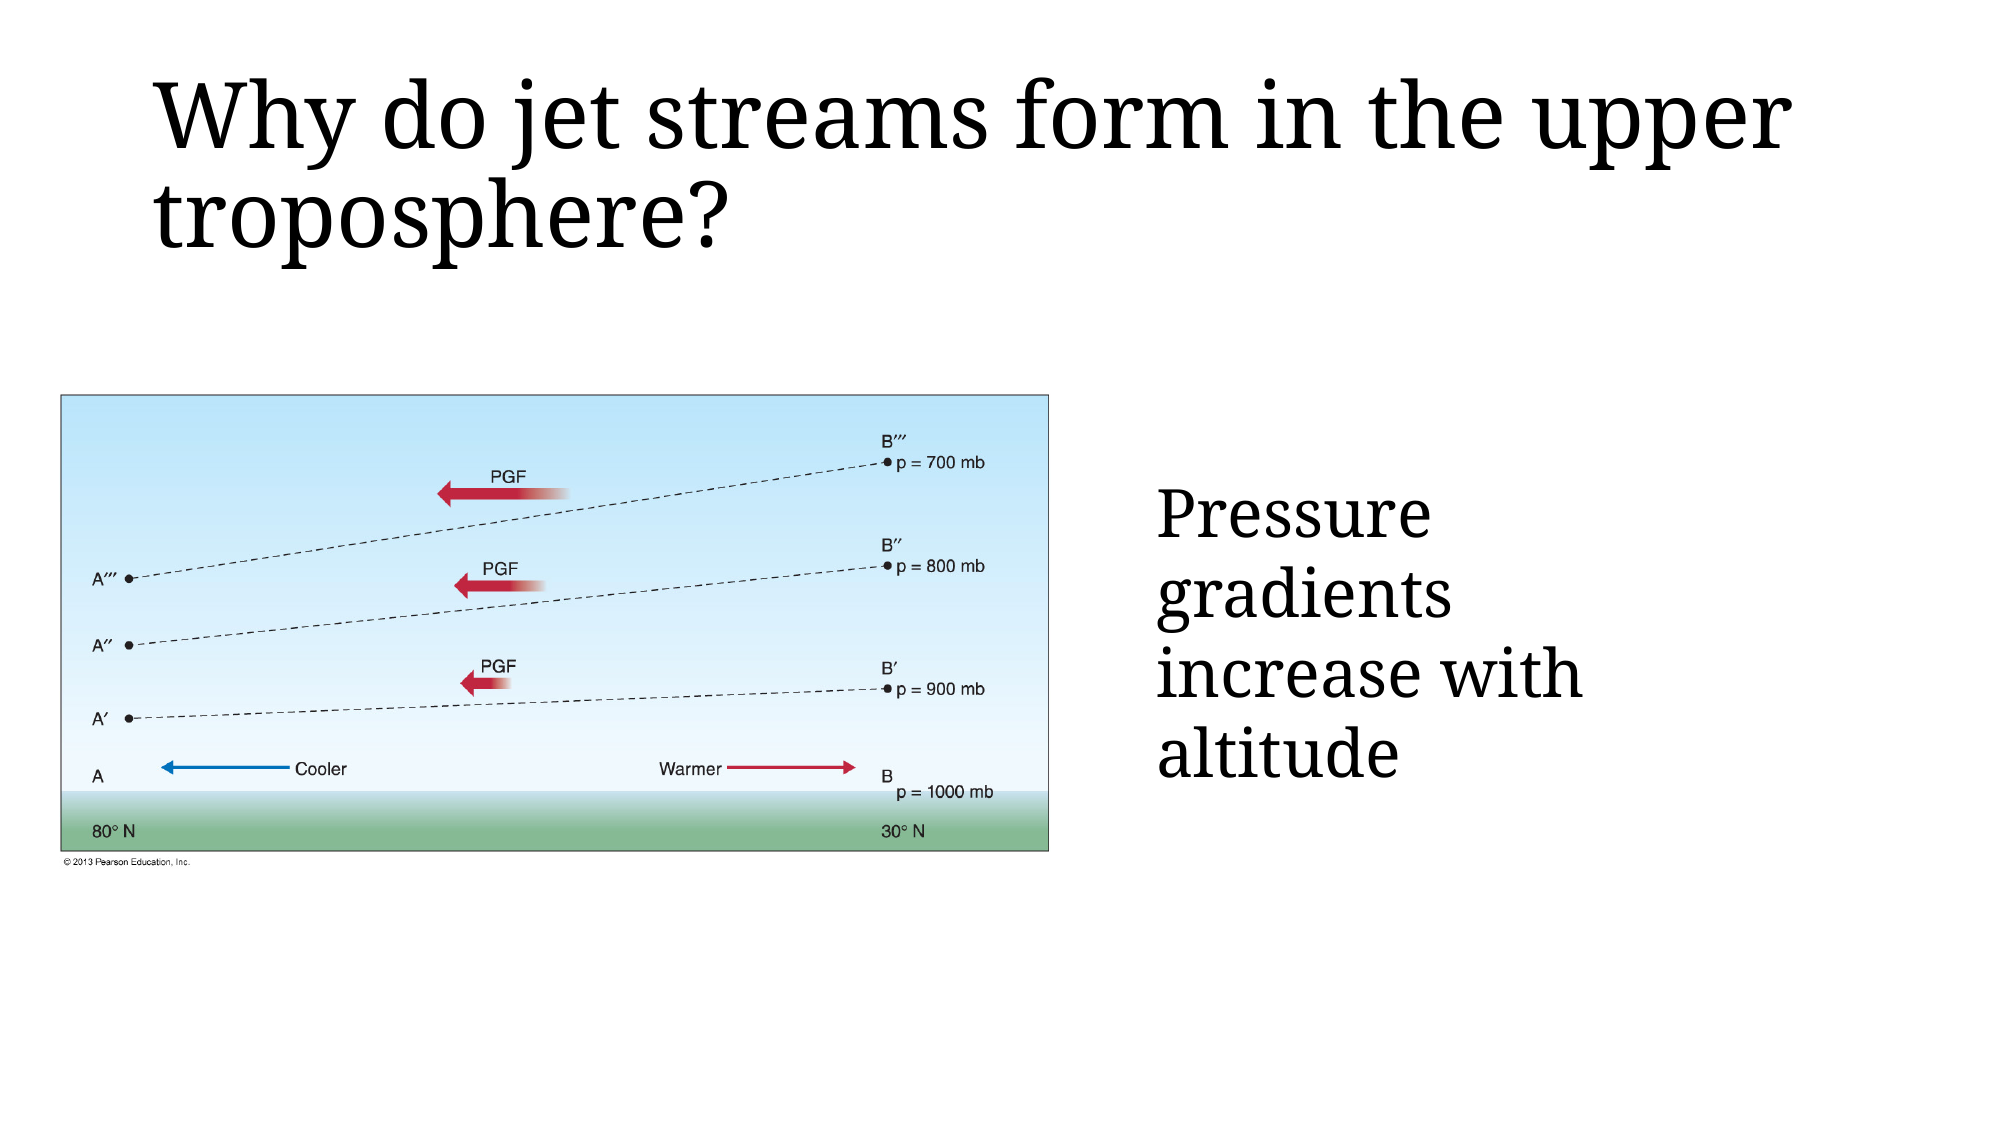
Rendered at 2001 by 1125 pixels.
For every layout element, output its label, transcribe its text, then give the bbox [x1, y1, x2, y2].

picture [53, 387, 1056, 874]
title Why do jet streams form in the upper troposphere? [137, 59, 1863, 278]
text_box Pressure gradients increase with altitude [1147, 462, 1644, 799]
